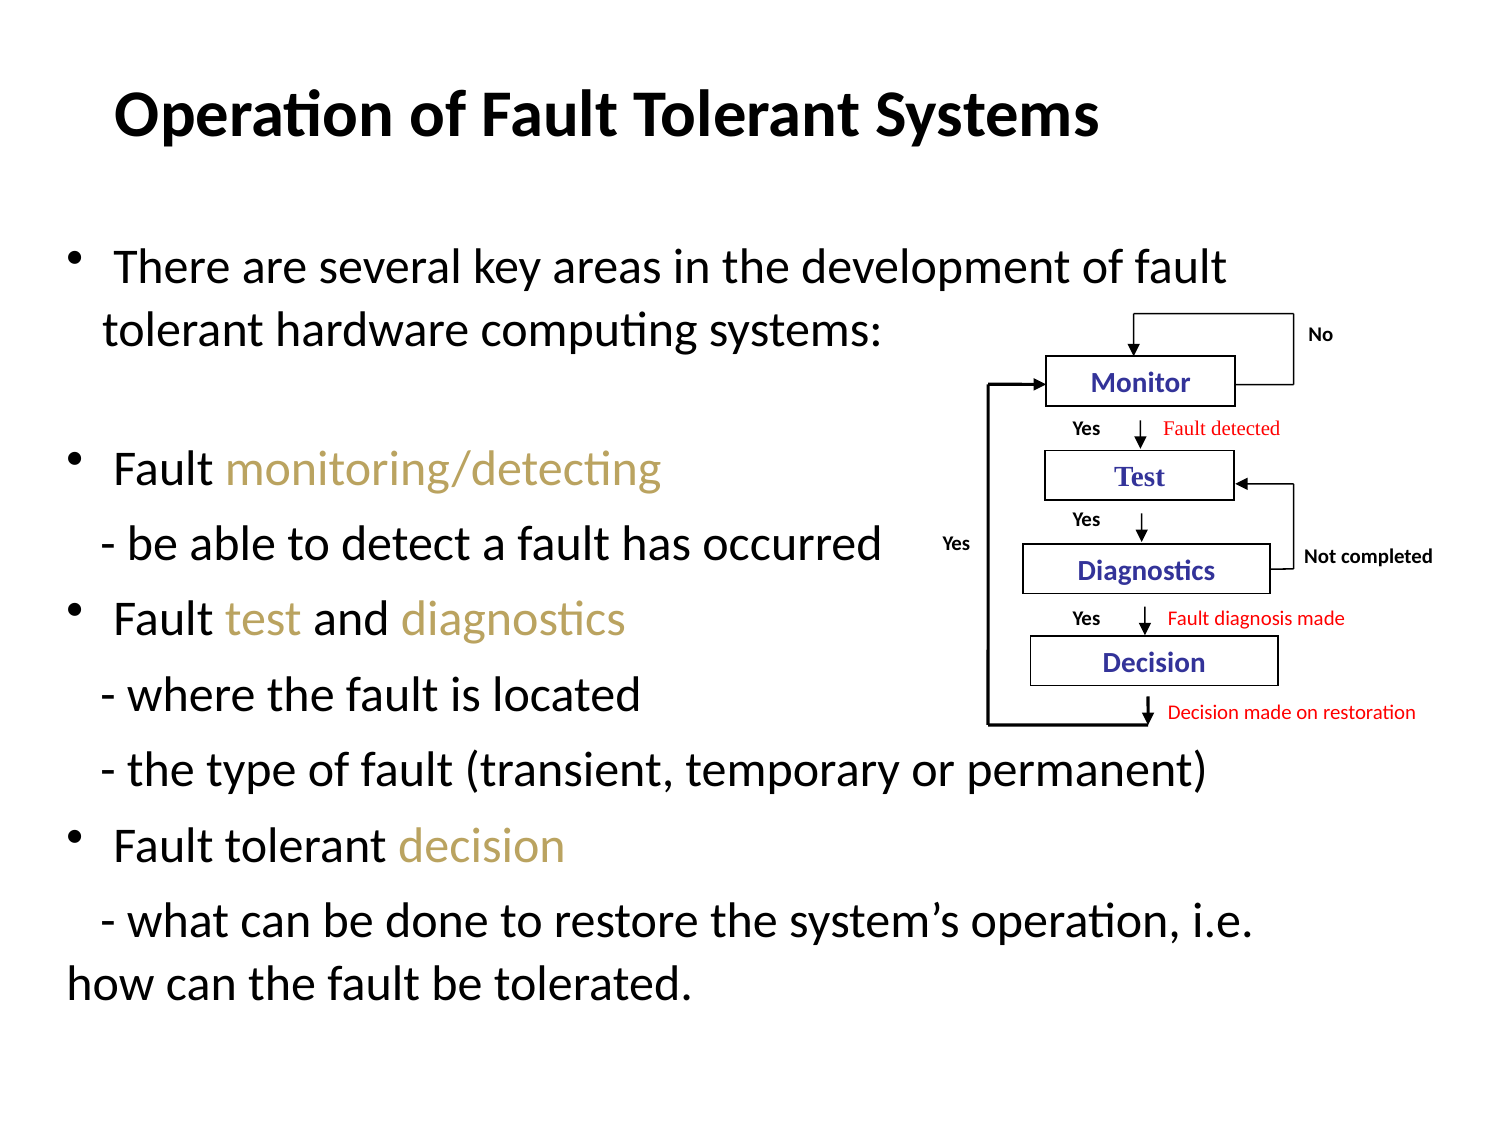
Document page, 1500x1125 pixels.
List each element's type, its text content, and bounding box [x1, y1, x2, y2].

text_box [926, 313, 1498, 732]
title Operation of Fault Tolerant Systems [99, 62, 1375, 188]
text_box There are several key areas in the development of fault tolerant hardware computing systems: Fault monitoring/detecting - be able to detect a fault has occurred Fault test and diagnostics - where the fault is located - the type of fault (transient, temporary or permanent) Fault tolerant decision - what can be done to restore the system’s operation, i.e. how can the fault be tolerated. [51, 223, 1316, 1018]
